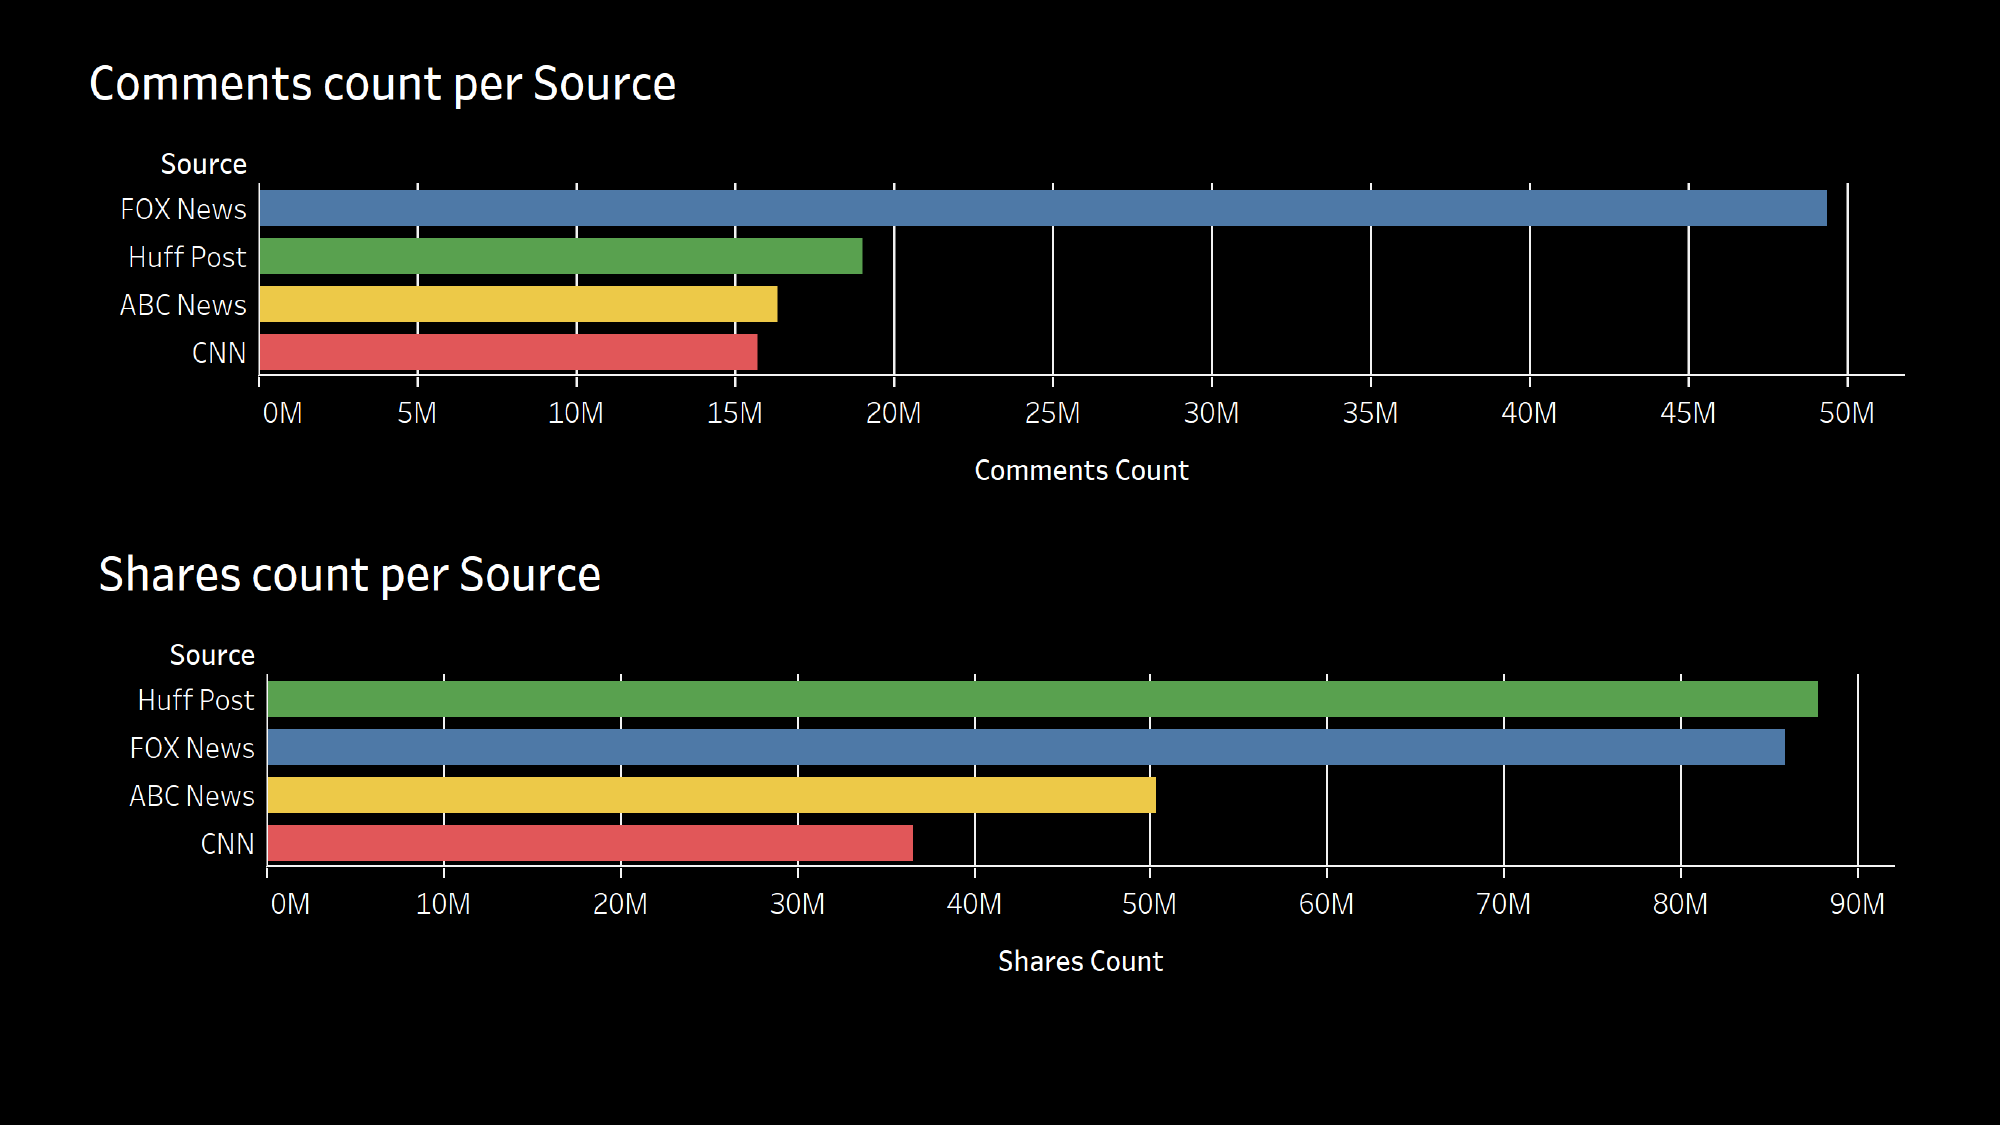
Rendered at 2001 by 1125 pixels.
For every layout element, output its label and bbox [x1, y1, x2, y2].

picture [79, 31, 1905, 506]
picture [89, 522, 1895, 997]
